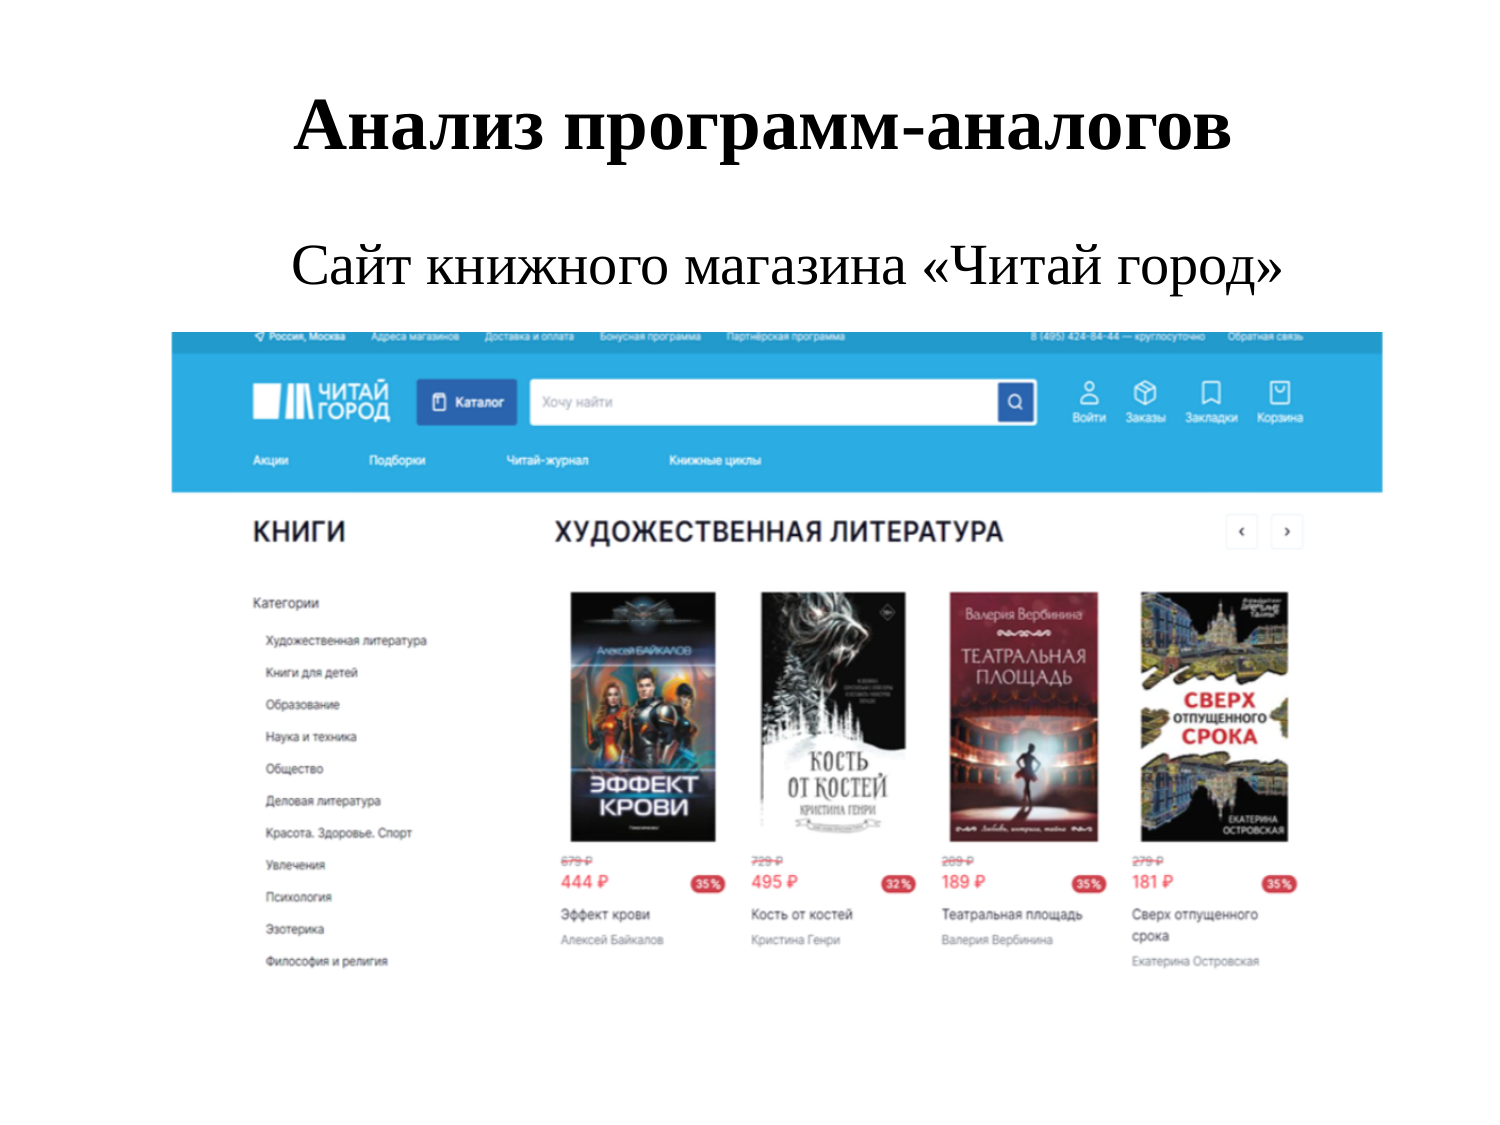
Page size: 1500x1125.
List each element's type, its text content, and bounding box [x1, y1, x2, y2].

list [170, 332, 1384, 977]
title Анализ программ-аналогов [88, 42, 1439, 197]
text_box Сайт книжного магазина «Читай город» [113, 184, 1464, 338]
